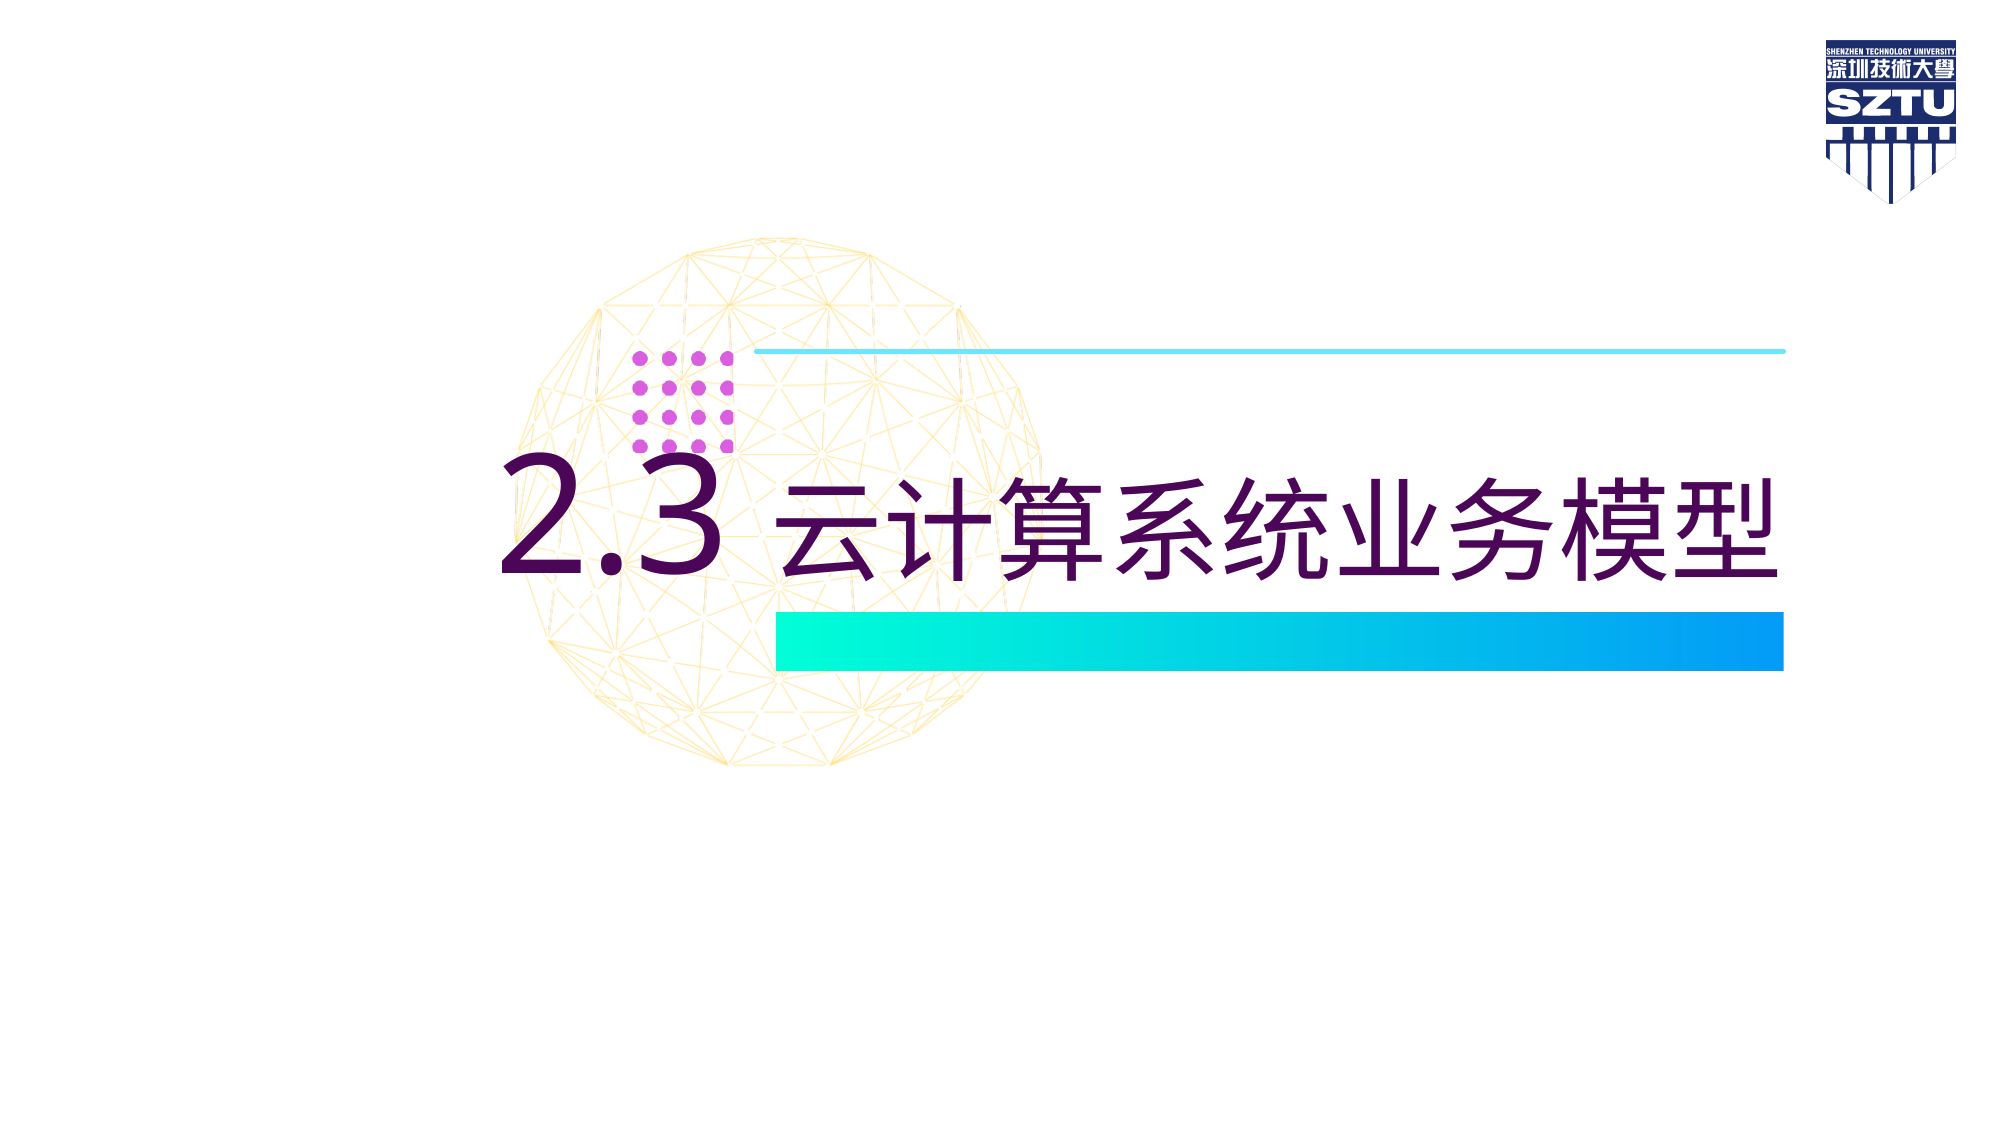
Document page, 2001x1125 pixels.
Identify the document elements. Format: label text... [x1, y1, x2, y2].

text_box 云计算系统业务模型 [1116, 452, 1837, 603]
picture [1803, 34, 1979, 210]
picture [446, 162, 1412, 828]
picture [1728, 612, 1785, 672]
